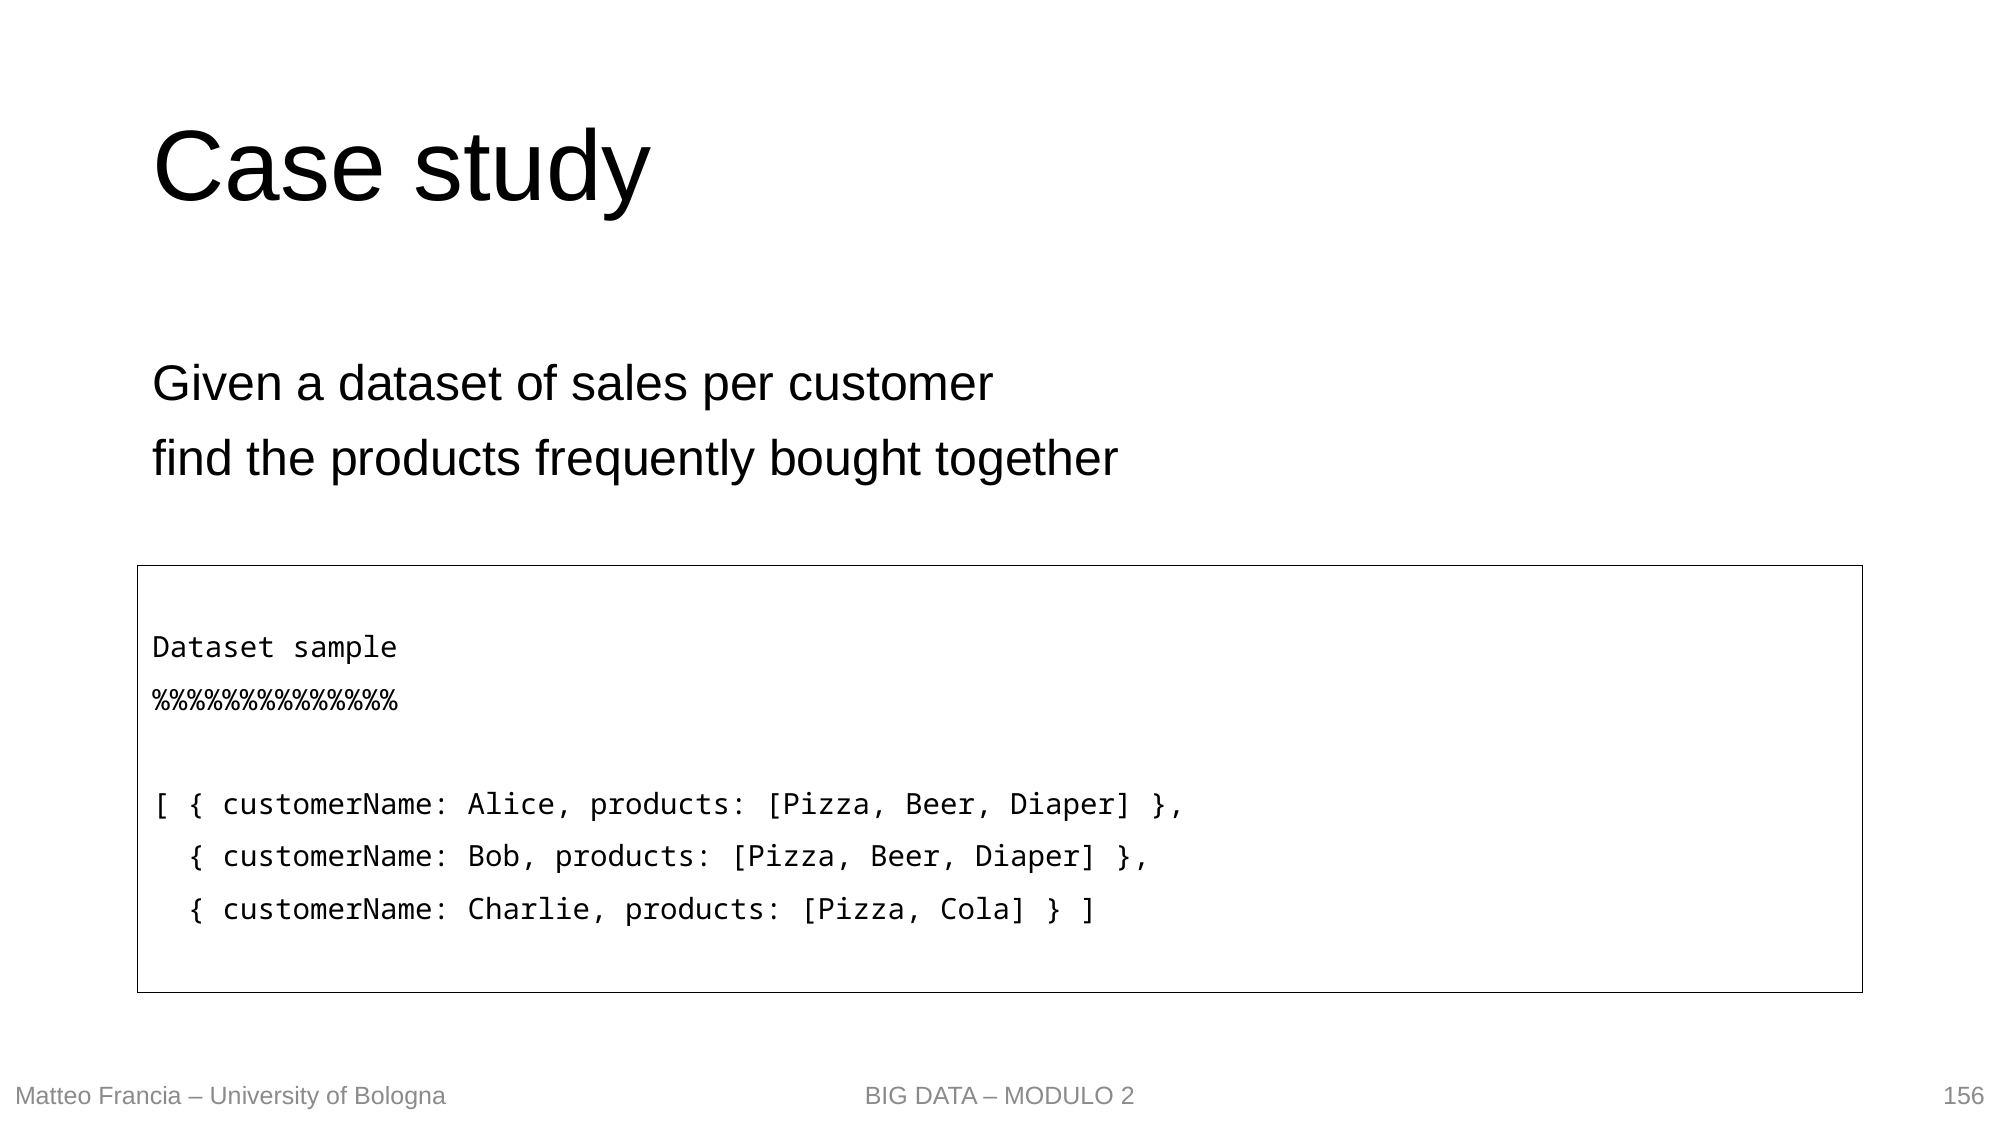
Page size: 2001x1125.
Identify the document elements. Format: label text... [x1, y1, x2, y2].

title Case study [137, 59, 1863, 278]
footer Matteo Francia – University of Bologna [0, 1065, 466, 1125]
list Dataset sample %%%%%%%%%%%%%% [ { customerName: Alice, products: [Pizza, Beer, Diaper] }, { customerName: Bob, products: [Pizza, Beer, Diaper] }, { customerName: Charlie, products: [Pizza, Cola] } ] [137, 566, 1863, 993]
slide_number 156 [1550, 1065, 2000, 1125]
list Given a dataset of sales per customer find the products frequently bought together [137, 278, 1863, 566]
